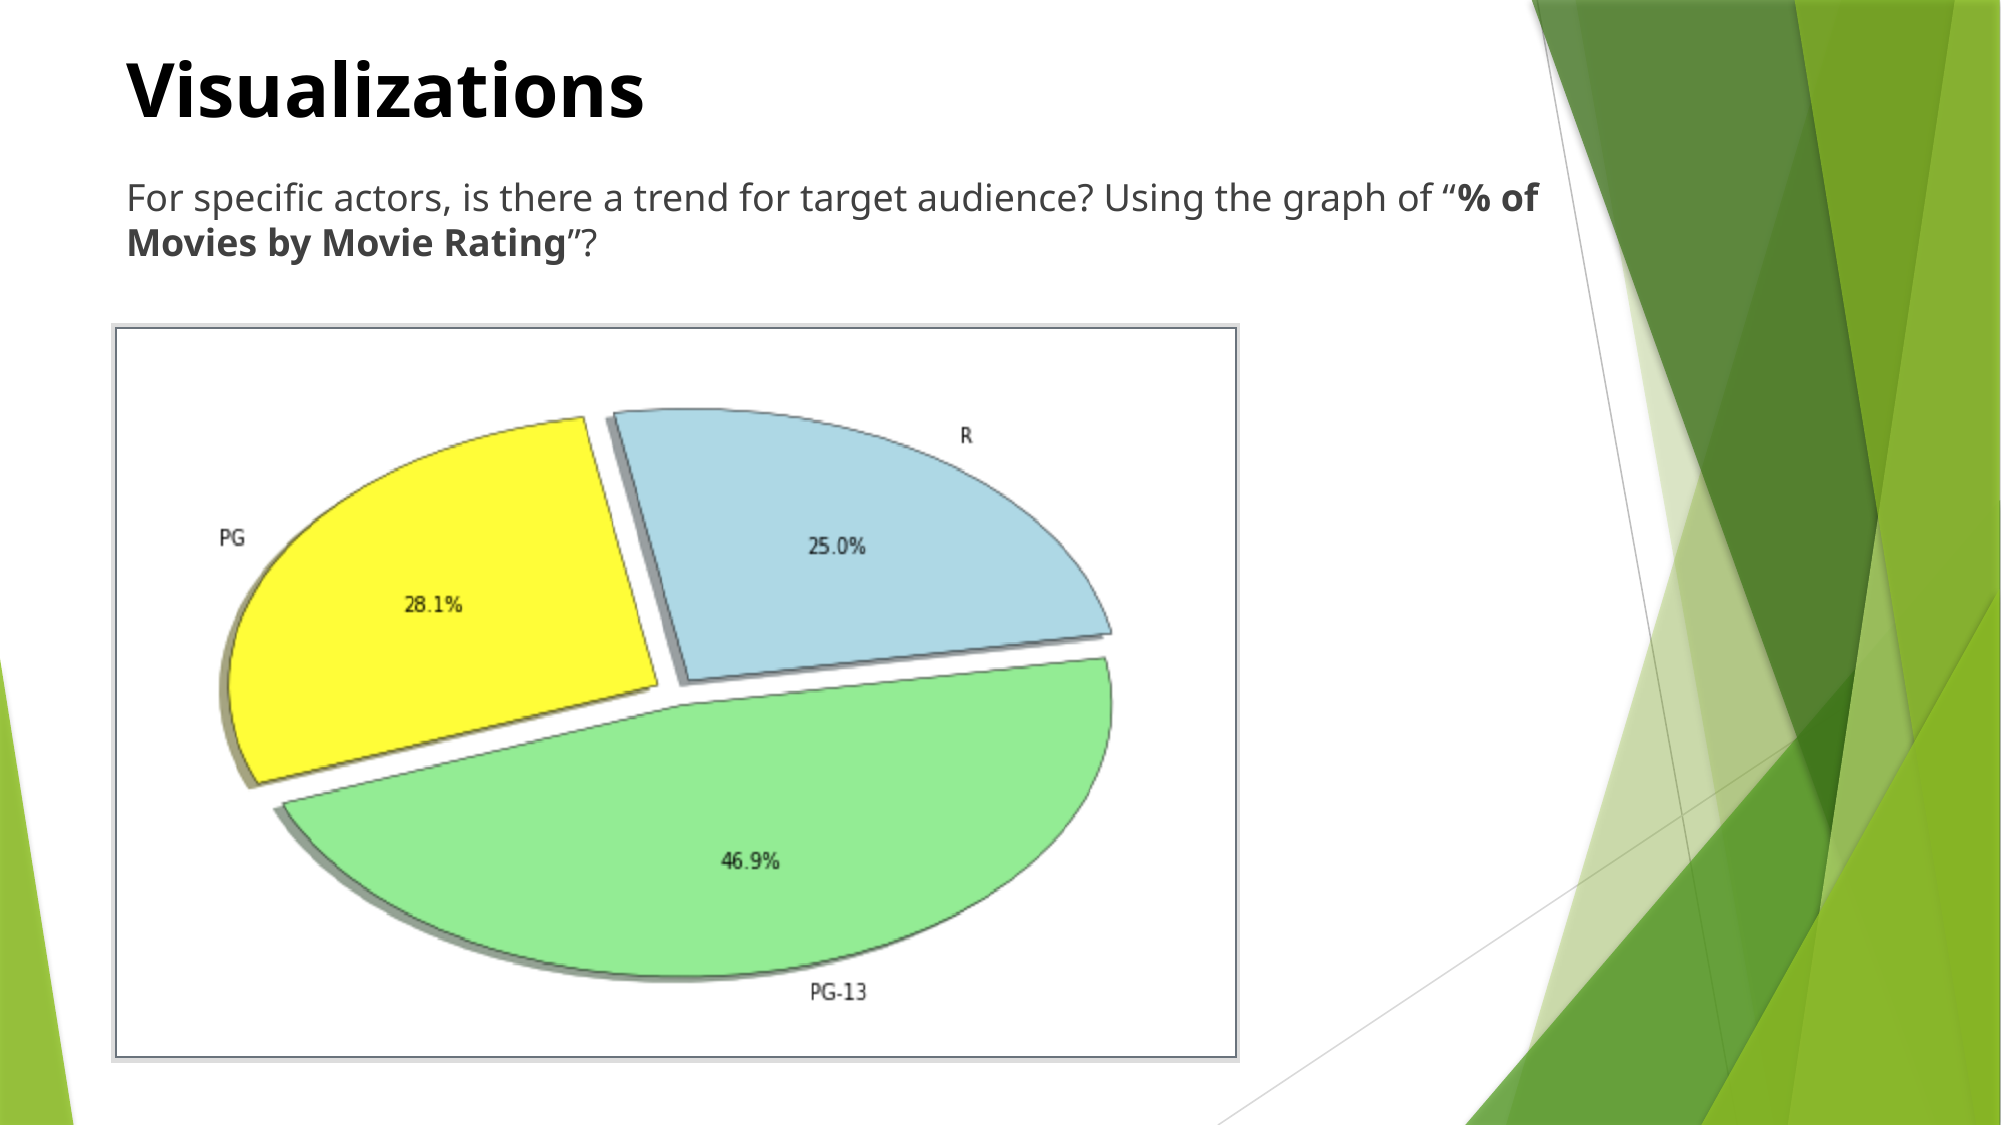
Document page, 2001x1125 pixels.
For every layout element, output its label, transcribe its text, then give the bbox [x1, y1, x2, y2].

title Visualizations [111, 35, 1522, 166]
list For specific actors, is there a trend for target audience? Using the graph of “% of Movies by Movie Rating”? [111, 166, 1573, 288]
picture [110, 322, 1240, 1064]
